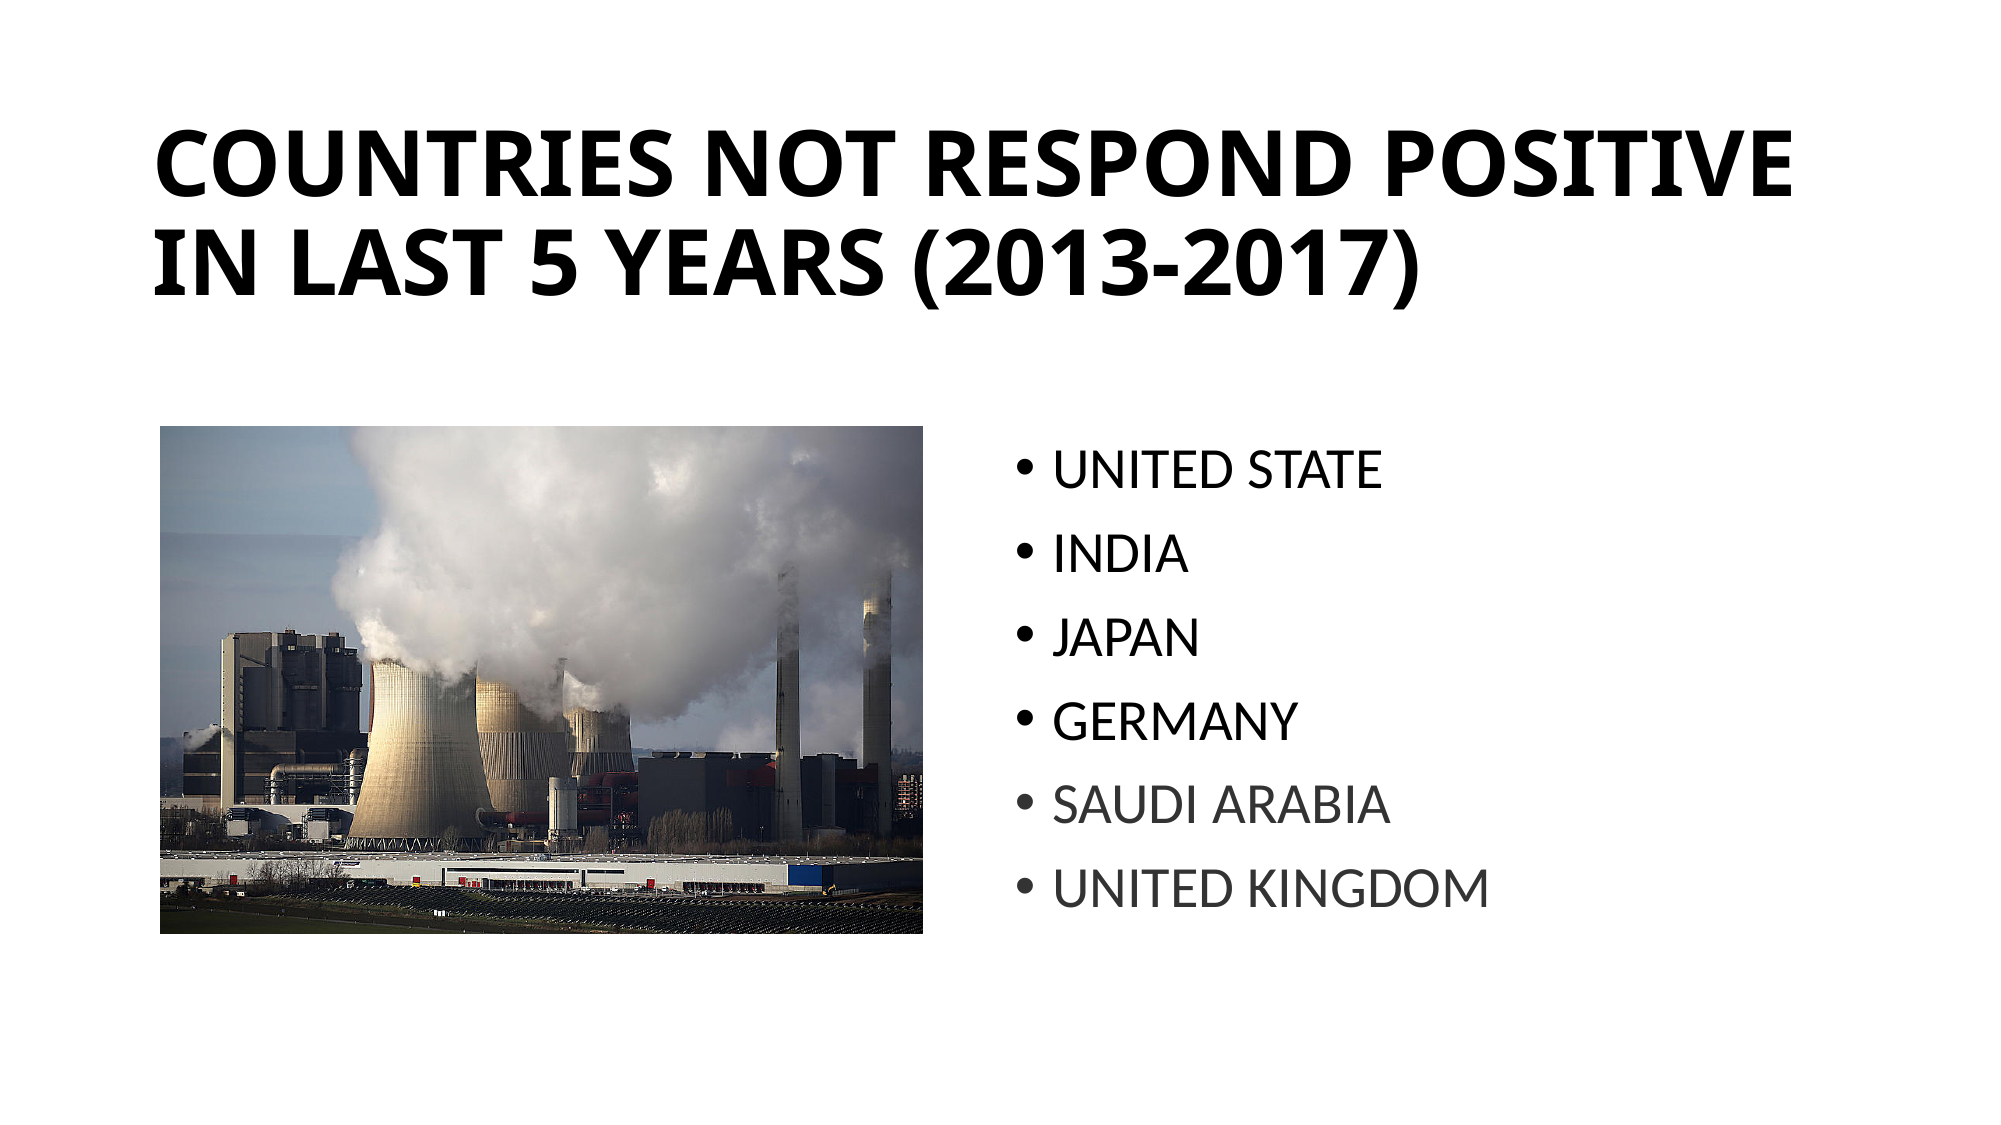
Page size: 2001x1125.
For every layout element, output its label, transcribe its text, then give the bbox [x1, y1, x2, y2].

title COUNTRIES NOT RESPOND POSITIVE IN LAST 5 YEARS (2013-2017) [137, 107, 1863, 325]
picture [160, 426, 923, 934]
list UNITED STATE INDIA JAPAN GERMANY SAUDI ARABIA UNITED KINGDOM [999, 431, 1806, 940]
